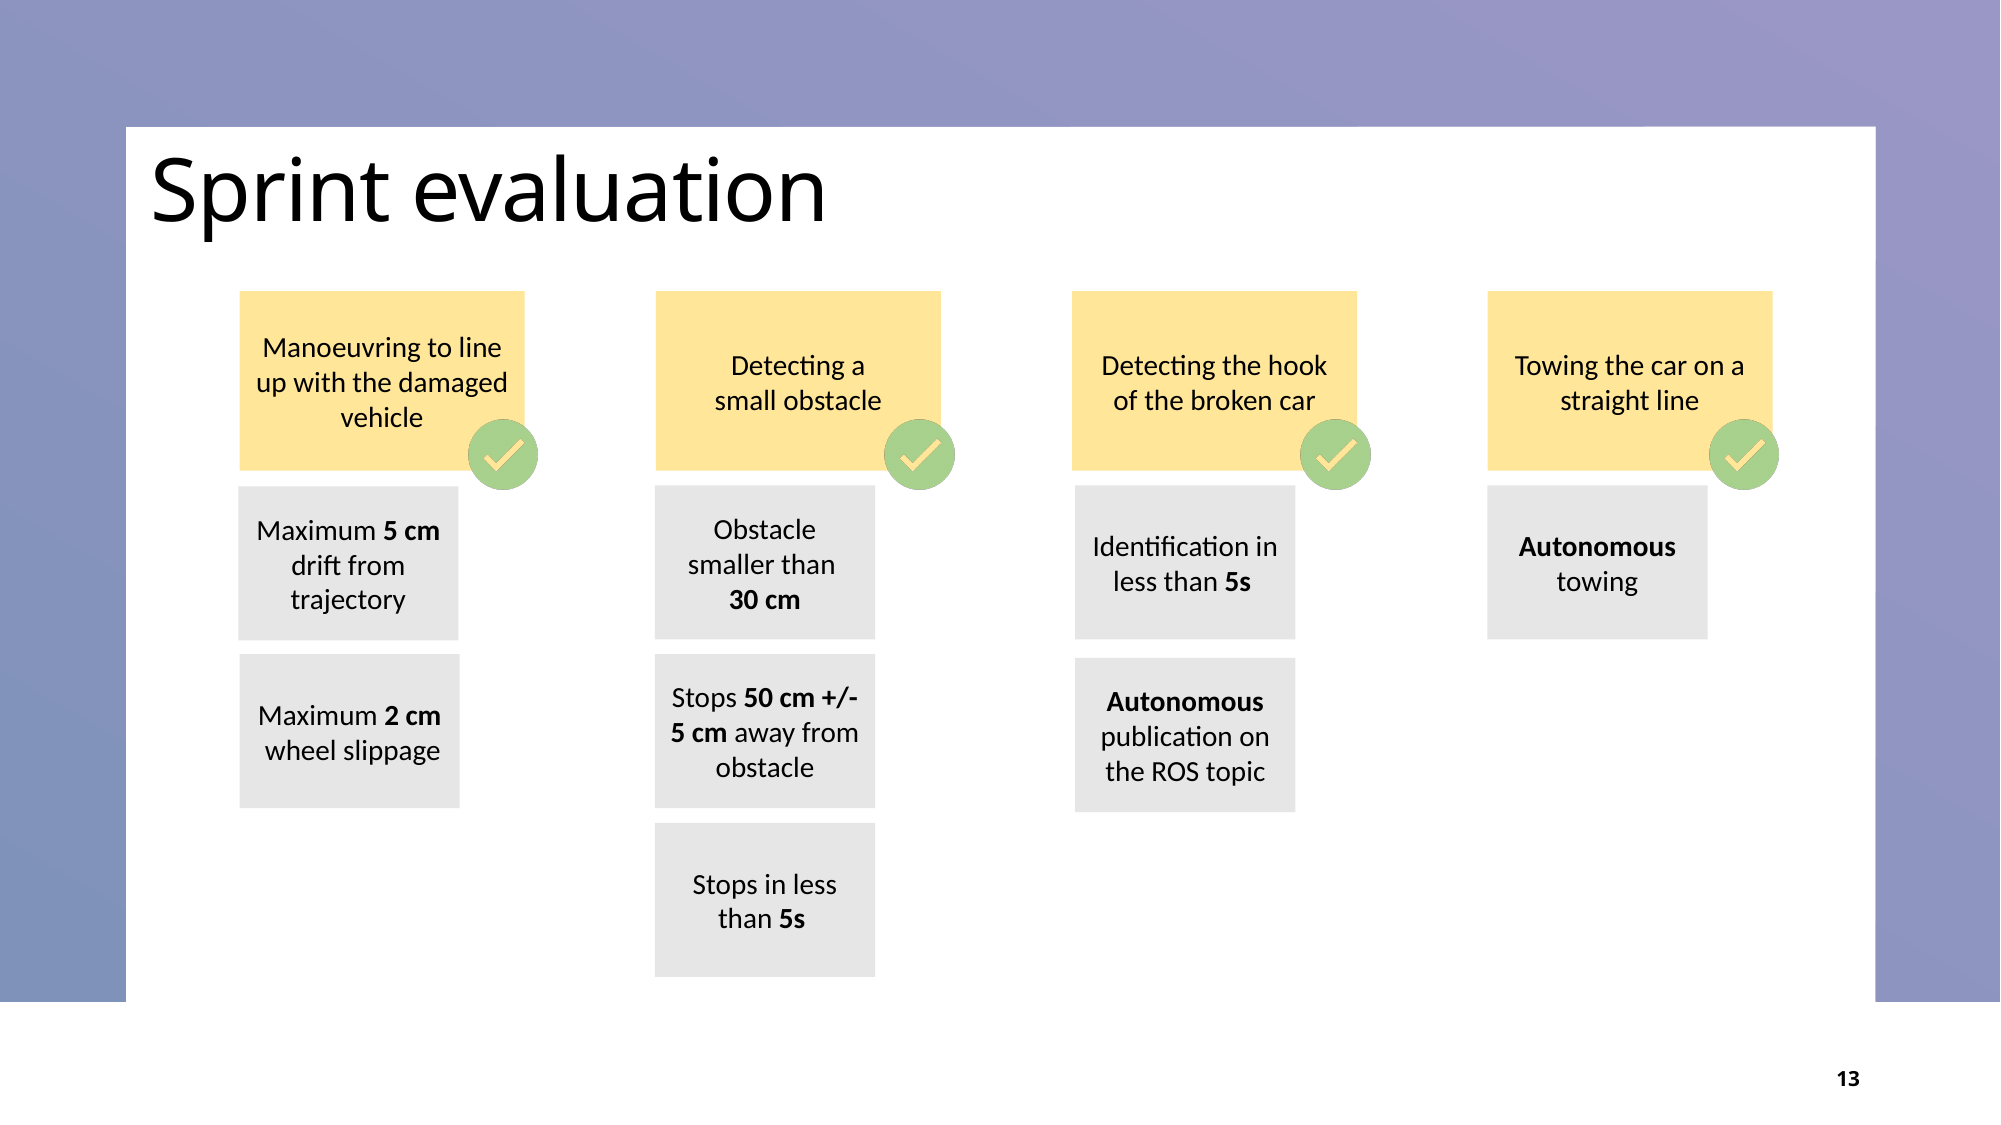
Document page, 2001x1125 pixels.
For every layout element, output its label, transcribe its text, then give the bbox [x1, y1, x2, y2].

text_box Detecting the hook of the broken car [1072, 291, 1358, 471]
title Sprint evaluation [135, 134, 1636, 355]
text_box Maximum 2 cm wheel slippage [239, 653, 461, 809]
picture [459, 410, 547, 499]
text_box Obstacle smaller than 30 cm [654, 484, 876, 640]
text_box Stops 50 cm +/- 5 cm away from obstacle [654, 653, 876, 809]
text_box Autonomous towing [1486, 484, 1709, 640]
text_box Maximum 5 cm drift from trajectory [237, 485, 459, 641]
picture [875, 410, 964, 499]
text_box Autonomous publication on the ROS topic [1074, 657, 1296, 813]
picture [1291, 410, 1380, 499]
picture [1700, 410, 1788, 499]
text_box Identification in less than 5s [1074, 484, 1296, 640]
text_box Towing the car on a straight line [1487, 291, 1773, 471]
slide_number 13 [1788, 1050, 1875, 1110]
text_box Manoeuvring to line up with the damaged vehicle [239, 291, 525, 471]
text_box Detecting a small obstacle [655, 291, 941, 471]
text_box Stops in less than 5s [654, 822, 876, 978]
